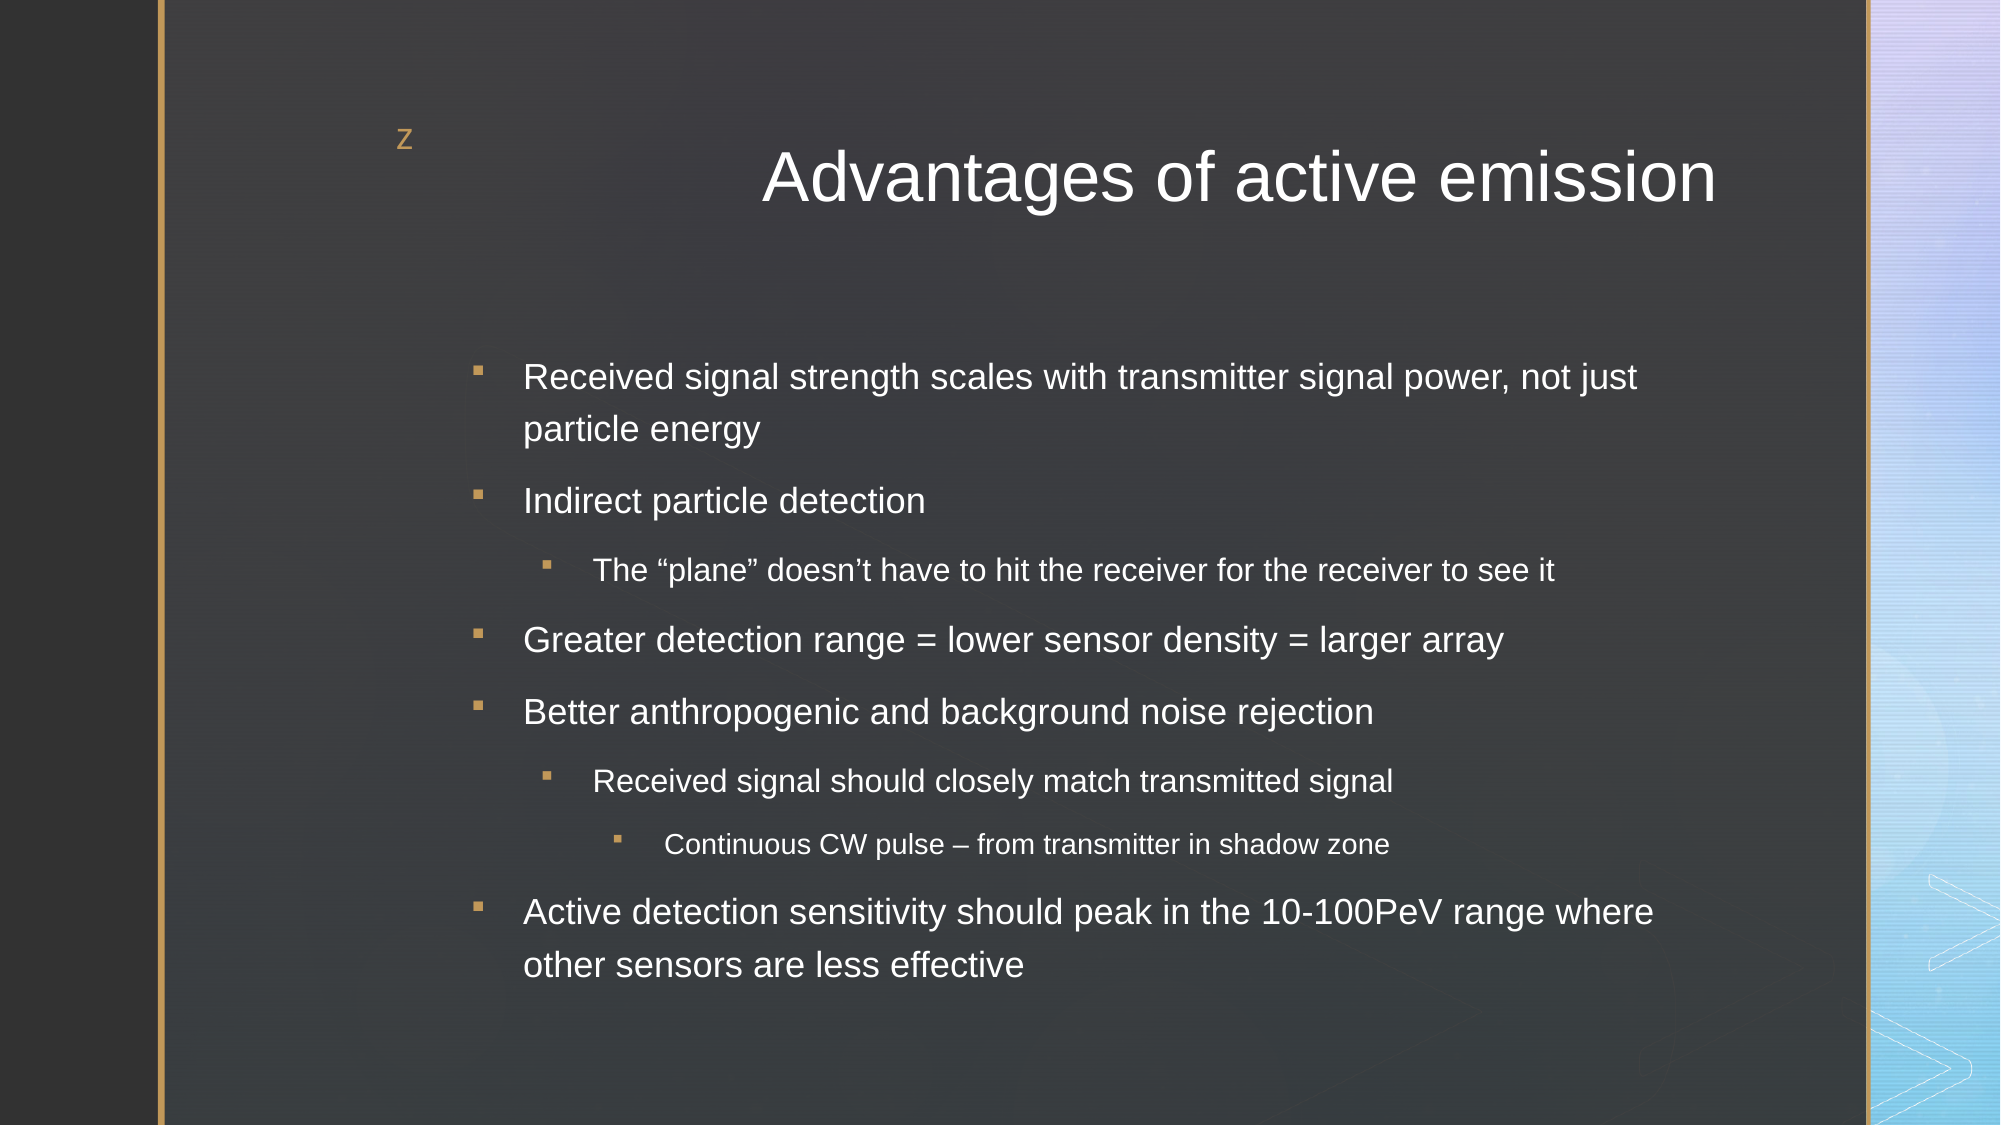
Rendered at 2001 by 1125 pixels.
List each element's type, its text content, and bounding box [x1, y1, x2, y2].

list Received signal strength scales with transmitter signal power, not just particle energy Indirect particle detection The “plane” doesn’t have to hit the receiver for the receiver to see it Greater detection range = lower sensor density = larger array Better anthropogenic and background noise rejection Received signal should closely match transmitted signal Continuous CW pulse – from transmitter in shadow zone Active detection sensitivity should peak in the 10-100PeV range where other sensors are less effective [454, 336, 1734, 993]
picture [1871, 0, 2001, 1125]
title Advantages of active emission [428, 132, 1734, 310]
